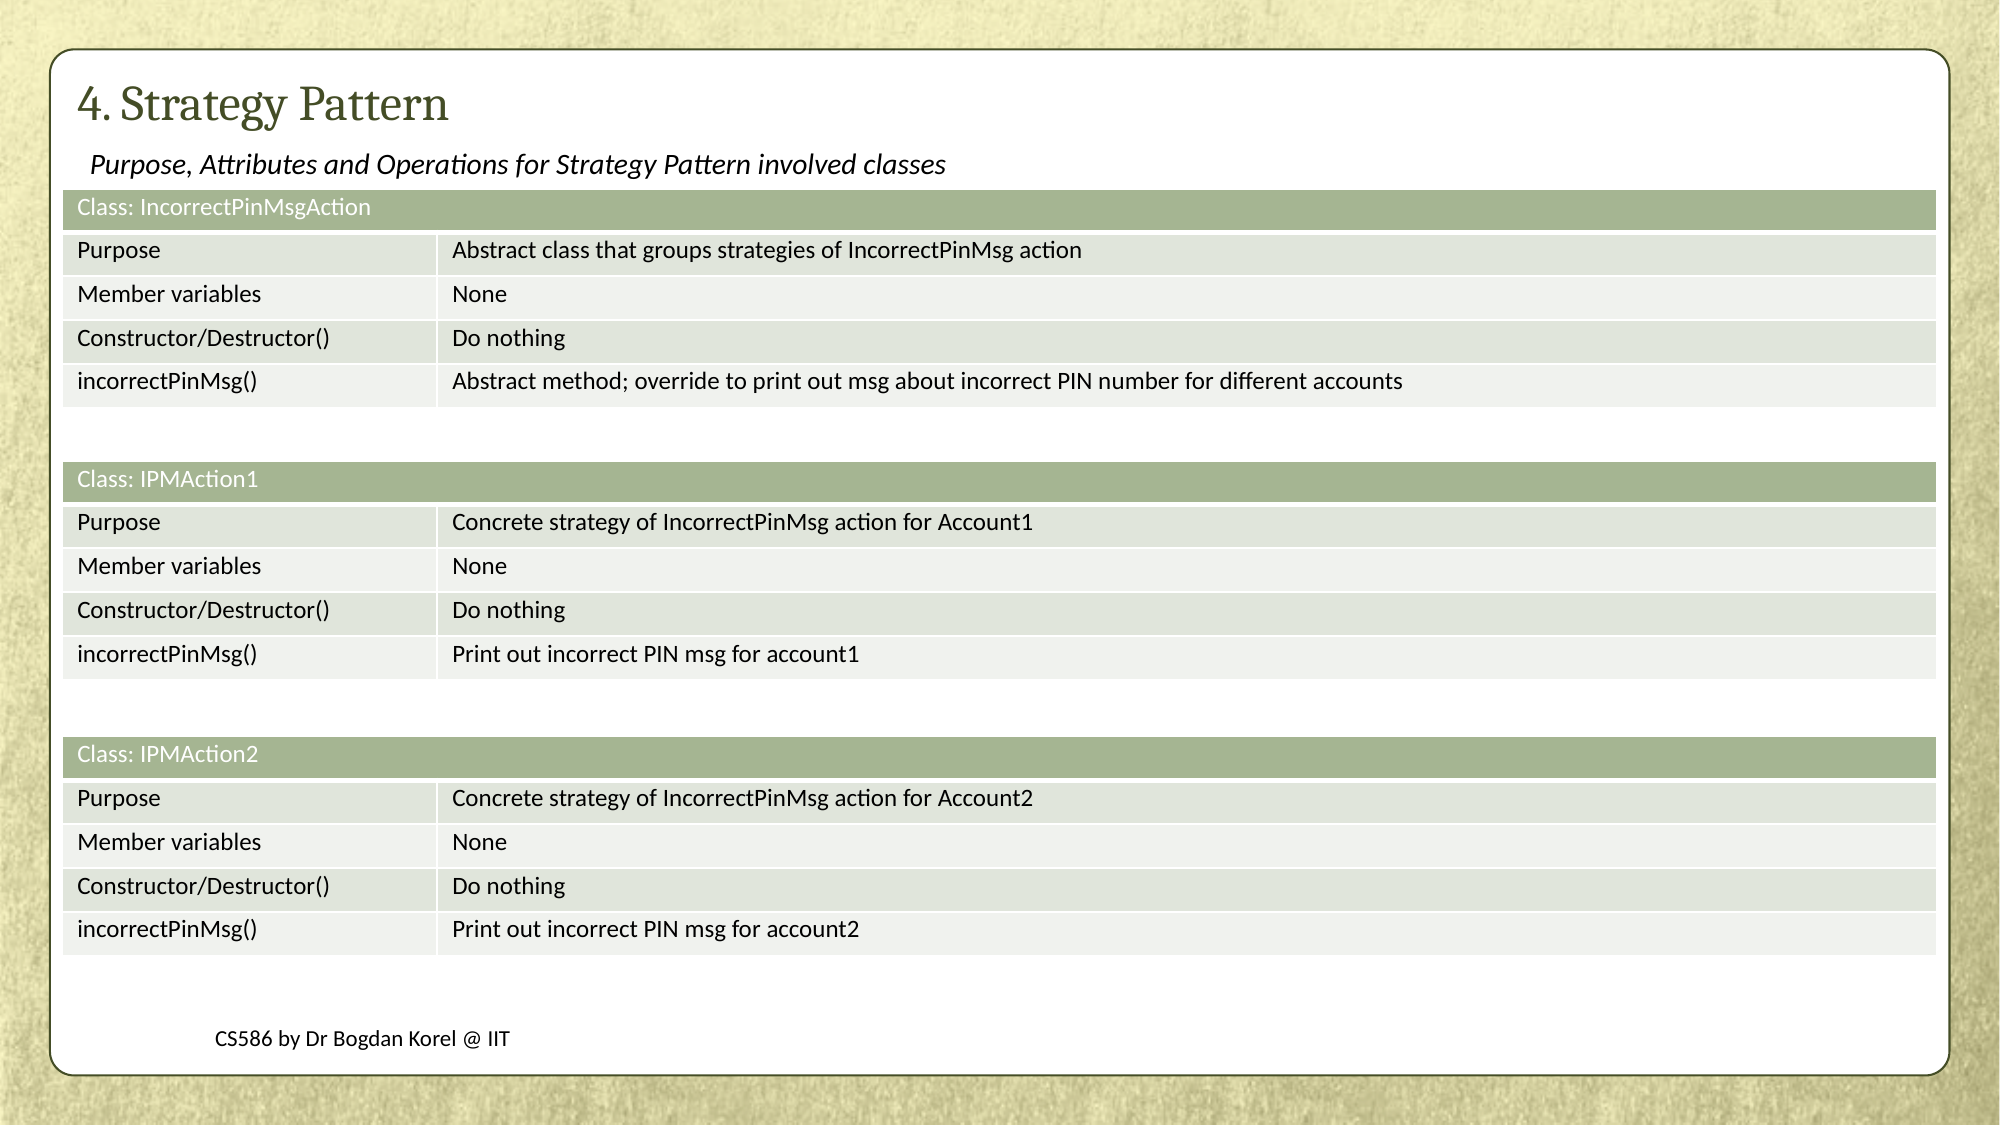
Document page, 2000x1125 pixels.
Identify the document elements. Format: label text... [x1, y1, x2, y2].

table_cell None [438, 277, 1936, 319]
table_cell Concrete strategy of IncorrectPinMsg action for Account1 [438, 507, 1936, 547]
table_cell Purpose [63, 783, 436, 823]
table_cell incorrectPinMsg() [63, 913, 436, 955]
table_cell Purpose [63, 507, 436, 547]
table_cell Constructor/Destructor() [63, 321, 436, 363]
title 4. Strategy Pattern [62, 62, 1662, 142]
table_cell Member variables [63, 277, 436, 319]
table_cell Print out incorrect PIN msg for account2 [438, 913, 1936, 955]
table_cell Member variables [63, 825, 436, 867]
table_cell Print out incorrect PIN msg for account1 [438, 637, 1936, 679]
list Purpose, Attributes and Operations for Strategy Pattern involved classes [74, 141, 1812, 188]
table_cell Do nothing [438, 869, 1936, 911]
table_cell Member variables [63, 549, 436, 591]
table_cell Purpose [63, 235, 436, 275]
table_cell Abstract class that groups strategies of IncorrectPinMsg action [438, 235, 1936, 275]
table_cell None [438, 549, 1936, 591]
footer CS586 by Dr Bogdan Korel @ IIT [199, 1012, 1417, 1063]
table_header Class: IPMAction2 [63, 737, 1936, 778]
table_cell Do nothing [438, 593, 1936, 635]
table_cell Constructor/Destructor() [63, 593, 436, 635]
table_cell incorrectPinMsg() [63, 365, 436, 407]
table_cell Abstract method; override to print out msg about incorrect PIN number for different accounts [438, 365, 1936, 407]
table_cell None [438, 825, 1936, 867]
table_cell incorrectPinMsg() [63, 637, 436, 679]
table_header Class: IPMAction1 [63, 462, 1936, 502]
table_cell Concrete strategy of IncorrectPinMsg action for Account2 [438, 783, 1936, 823]
table_header Class: IncorrectPinMsgAction [63, 190, 1936, 230]
table_cell Do nothing [438, 321, 1936, 363]
table_cell Constructor/Destructor() [63, 869, 436, 911]
